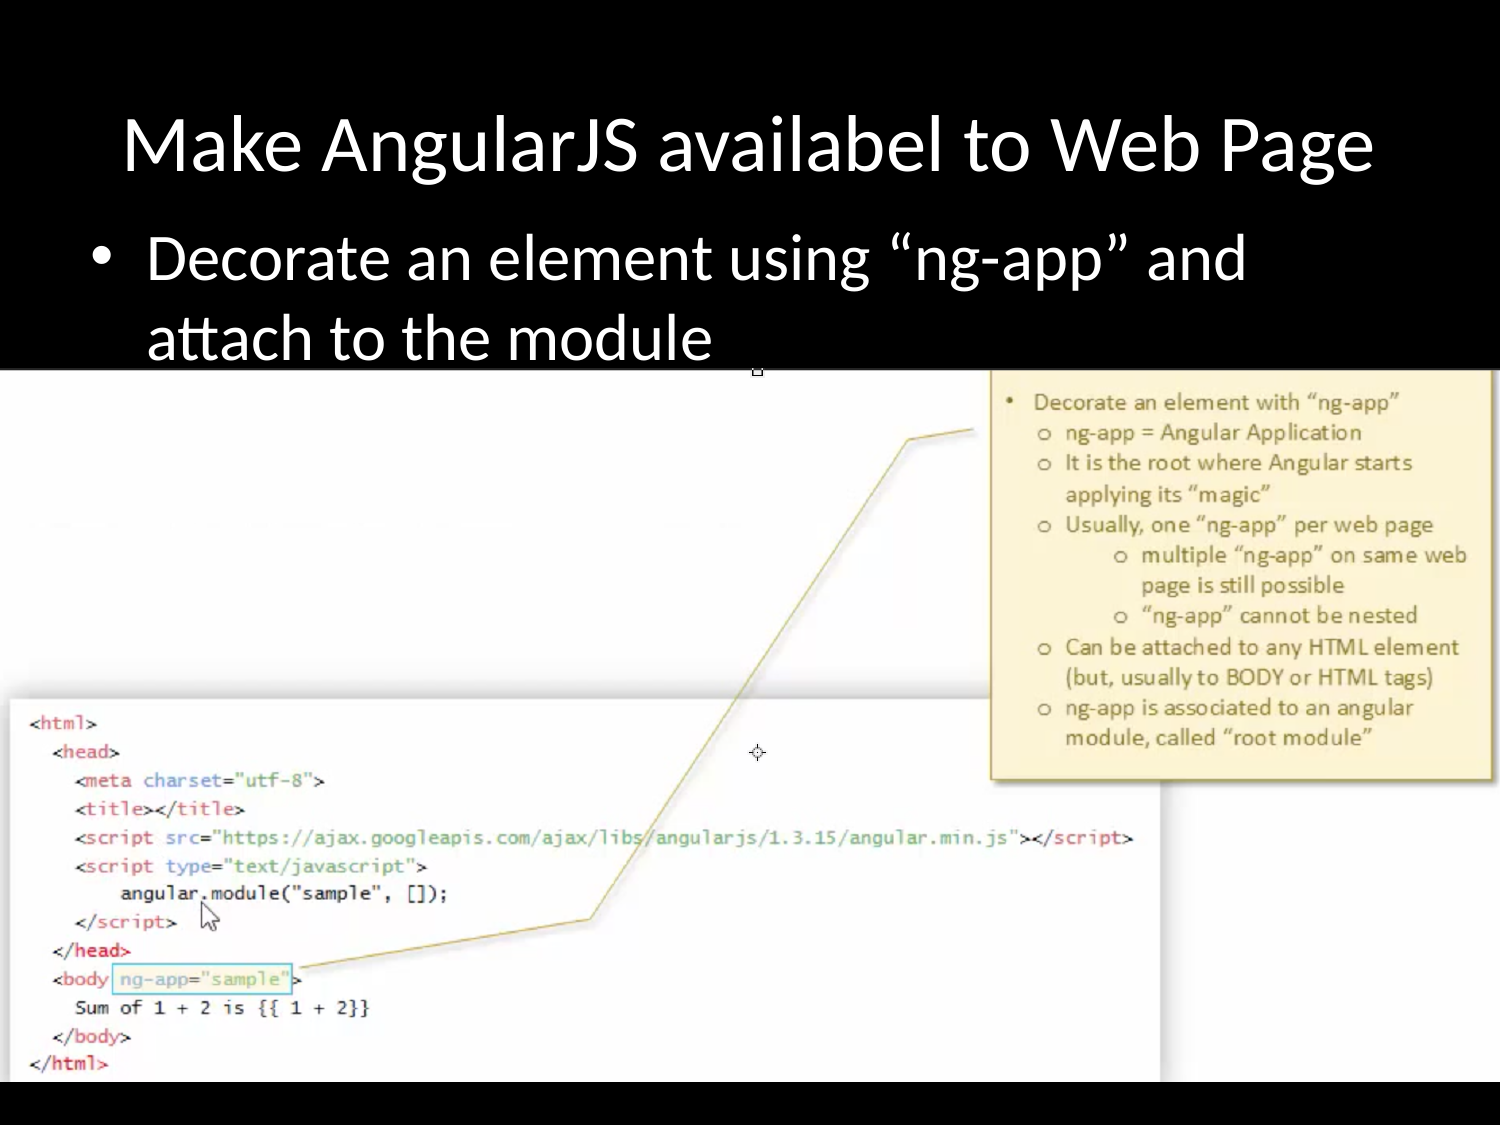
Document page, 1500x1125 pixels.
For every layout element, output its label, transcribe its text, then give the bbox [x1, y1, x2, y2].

title Make AngularJS availabel to Web Page [75, 45, 1425, 206]
list Decorate an element using “ng-app” and attach to the module [75, 206, 1425, 366]
picture [0, 368, 1500, 1083]
